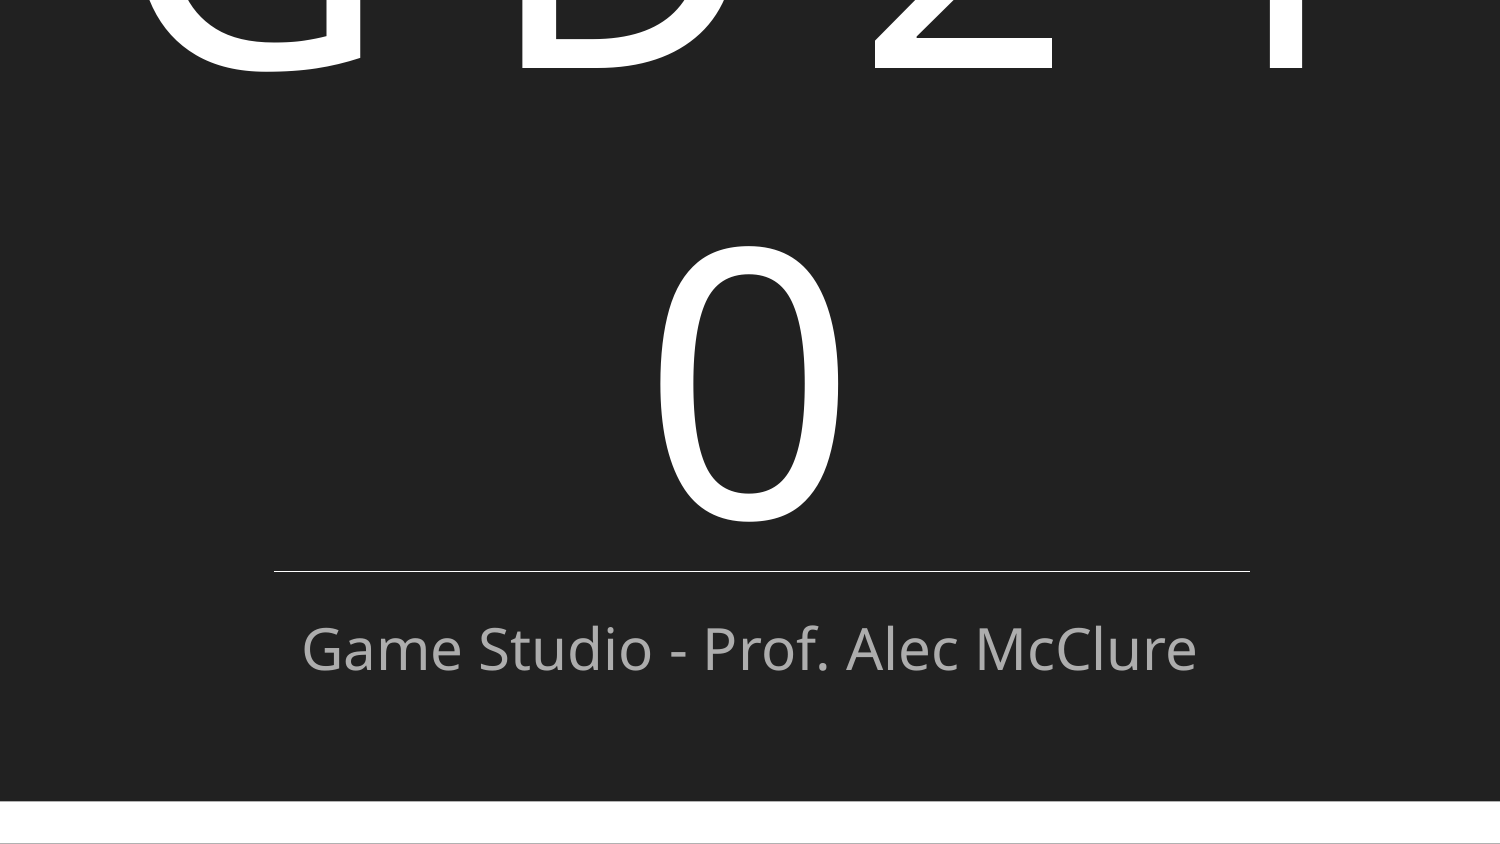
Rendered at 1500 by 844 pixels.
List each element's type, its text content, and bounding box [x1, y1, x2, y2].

text_box [0, 801, 1500, 844]
subtitle Game Studio - Prof. Alec McClure [51, 597, 1449, 728]
title G D 2 1 0 [51, 197, 1449, 597]
